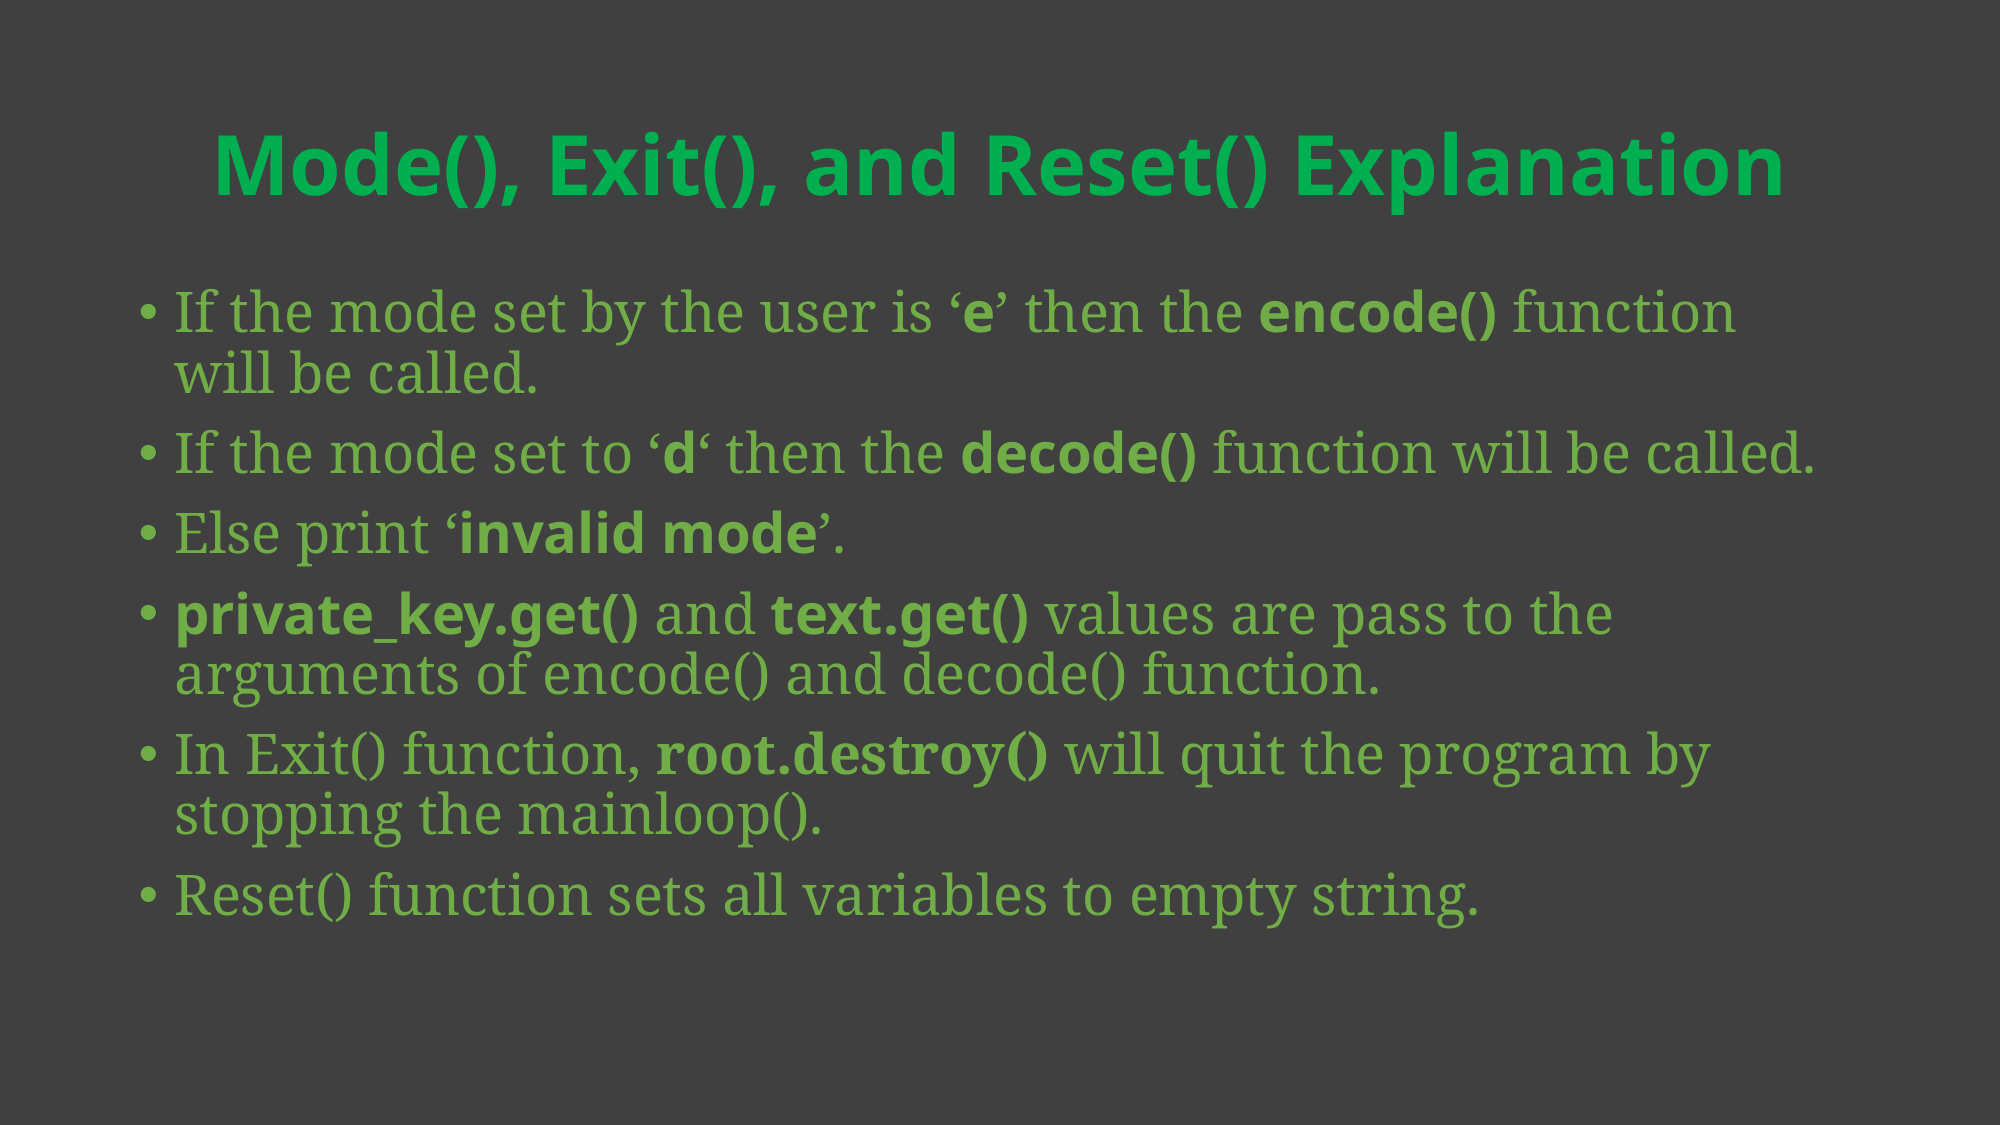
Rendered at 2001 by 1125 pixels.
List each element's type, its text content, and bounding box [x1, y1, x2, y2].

title Mode(), Exit(), and Reset() Explanation [137, 59, 1863, 278]
list If the mode set by the user is ‘e’ then the encode() function will be called. If the mode set to ‘d‘ then the decode() function will be called. Else print ‘invalid mode’. private_key.get() and text.get() values are pass to the arguments of encode() and decode() function. In Exit() function, root.destroy() will quit the program by stopping the mainloop(). Reset() function sets all variables to empty string. [123, 277, 1849, 992]
